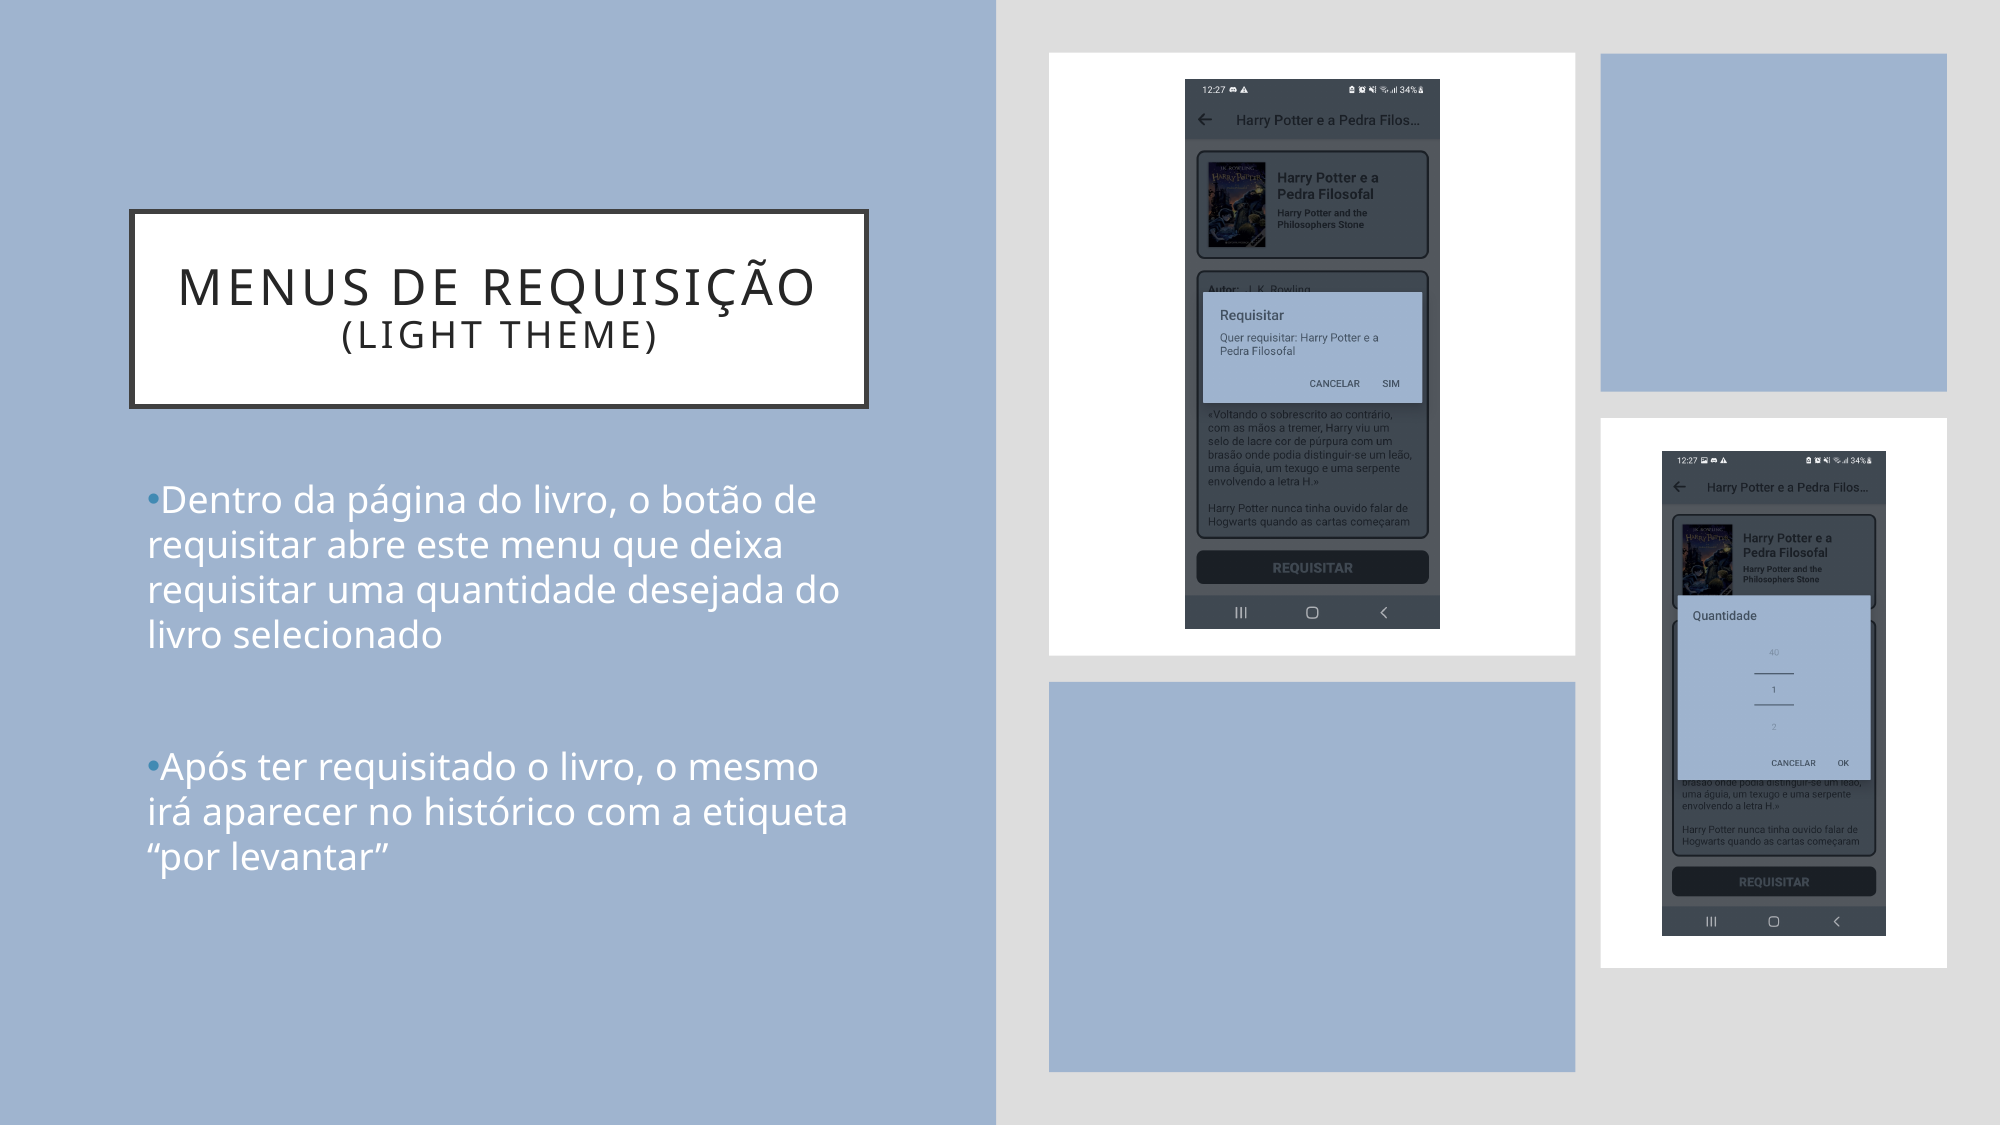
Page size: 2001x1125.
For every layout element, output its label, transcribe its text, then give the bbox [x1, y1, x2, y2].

picture [1185, 79, 1440, 629]
text_box [1048, 681, 1576, 1073]
title Menus de requisição (light theme) [129, 209, 869, 409]
text_box [1048, 52, 1576, 657]
picture [1662, 451, 1886, 936]
text_box Dentro da página do livro, o botão de requisitar abre este menu que deixa requisitar uma quantidade desejada do livro selecionado Após ter requisitado o livro, o mesmo irá aparecer no histórico com a etiqueta “por levantar” [131, 468, 867, 968]
text_box [1600, 417, 1948, 969]
text_box [1600, 53, 1948, 393]
text_box [0, 0, 997, 1125]
